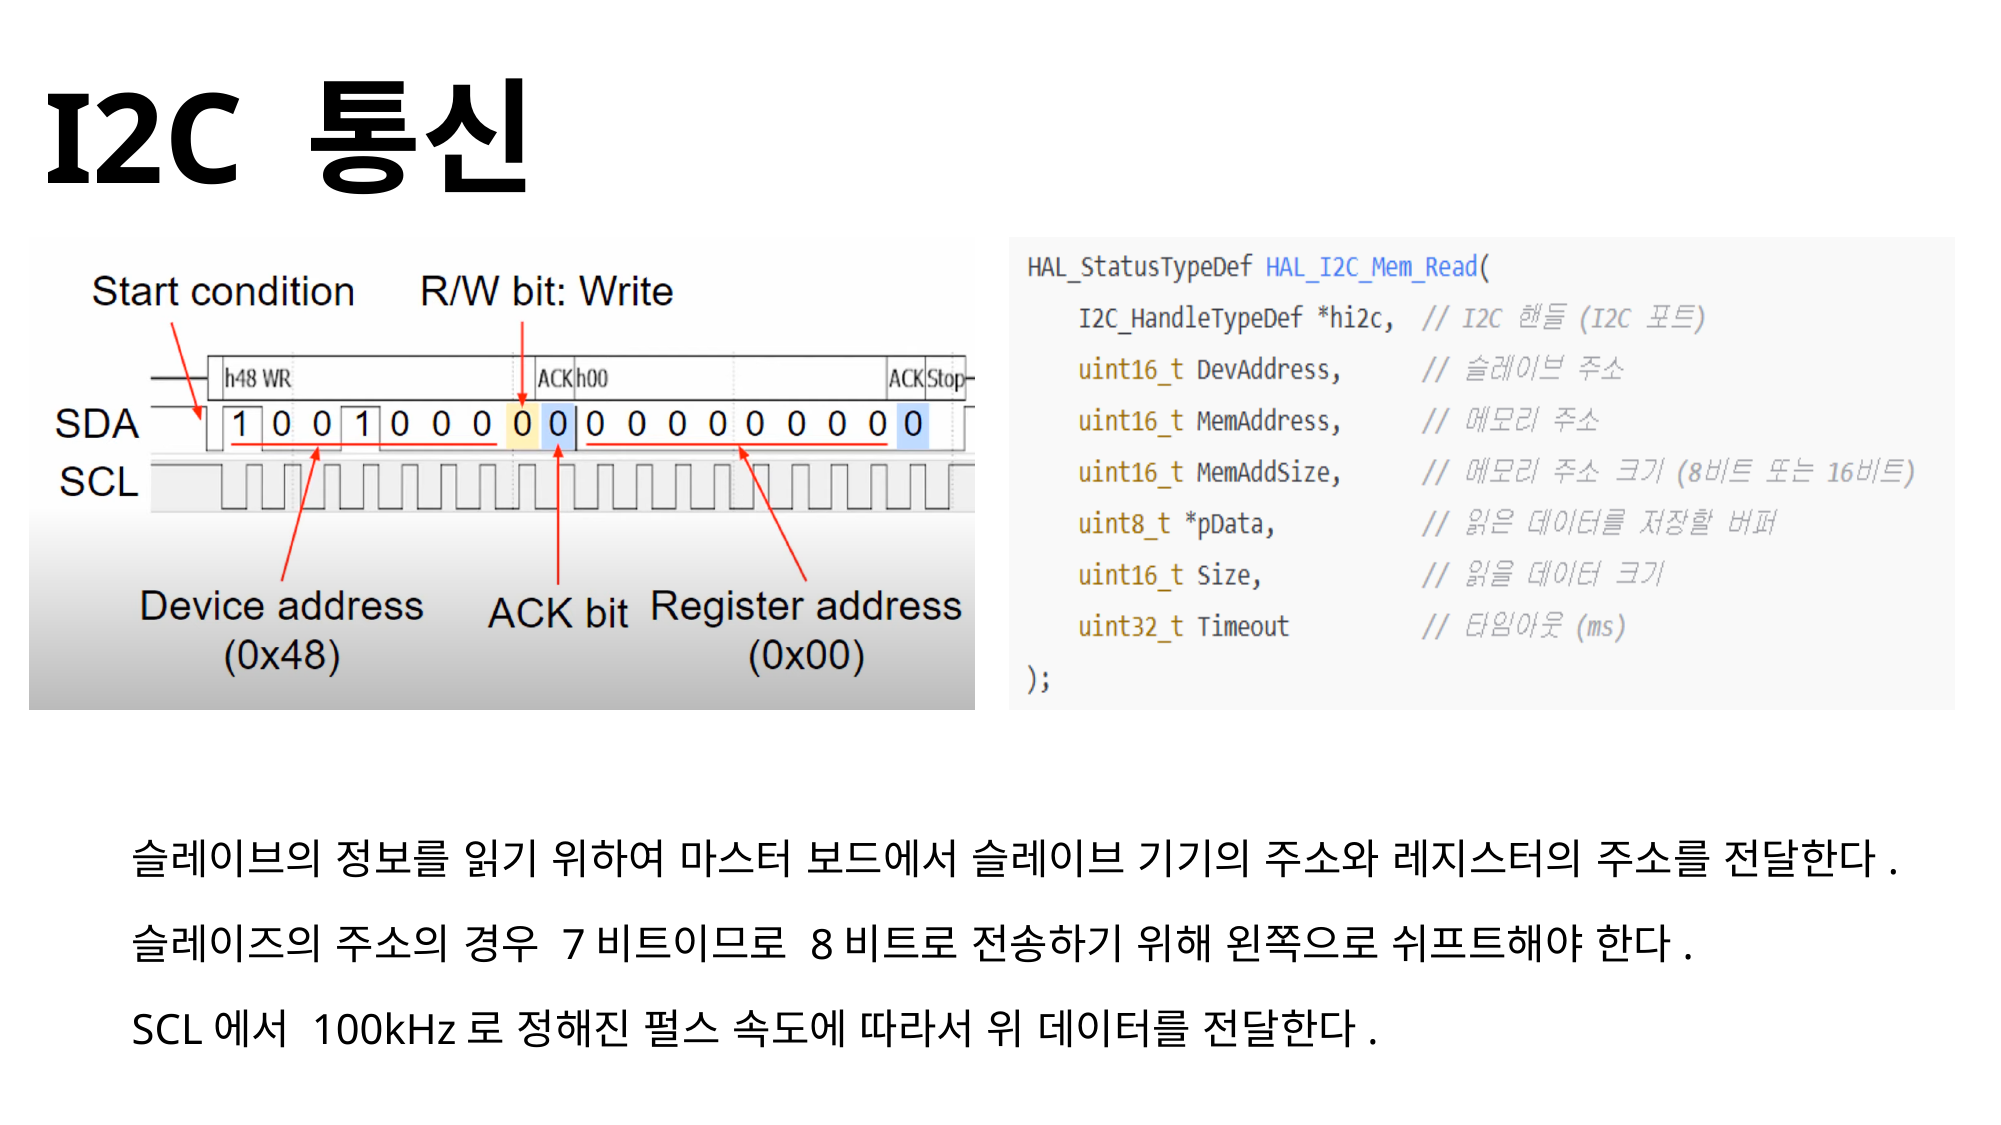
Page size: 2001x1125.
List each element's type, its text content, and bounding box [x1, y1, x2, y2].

text_box 슬레이브의 정보를 읽기 위하여 마스터 보드에서 슬레이브 기기의 주소와 레지스터의 주소를 전달한다. 슬레이즈의 주소의 경우 7비트이므로 8비트로 전송하기 위해 왼쪽으로 쉬프트해야 한다. SCL에서 100kHz로 정해진 펄스 속도에 따라서 위 데이터를 전달한다. [116, 755, 1902, 1060]
picture [29, 237, 975, 710]
picture [1009, 237, 1955, 710]
title I2C 통신 [29, 38, 1530, 219]
